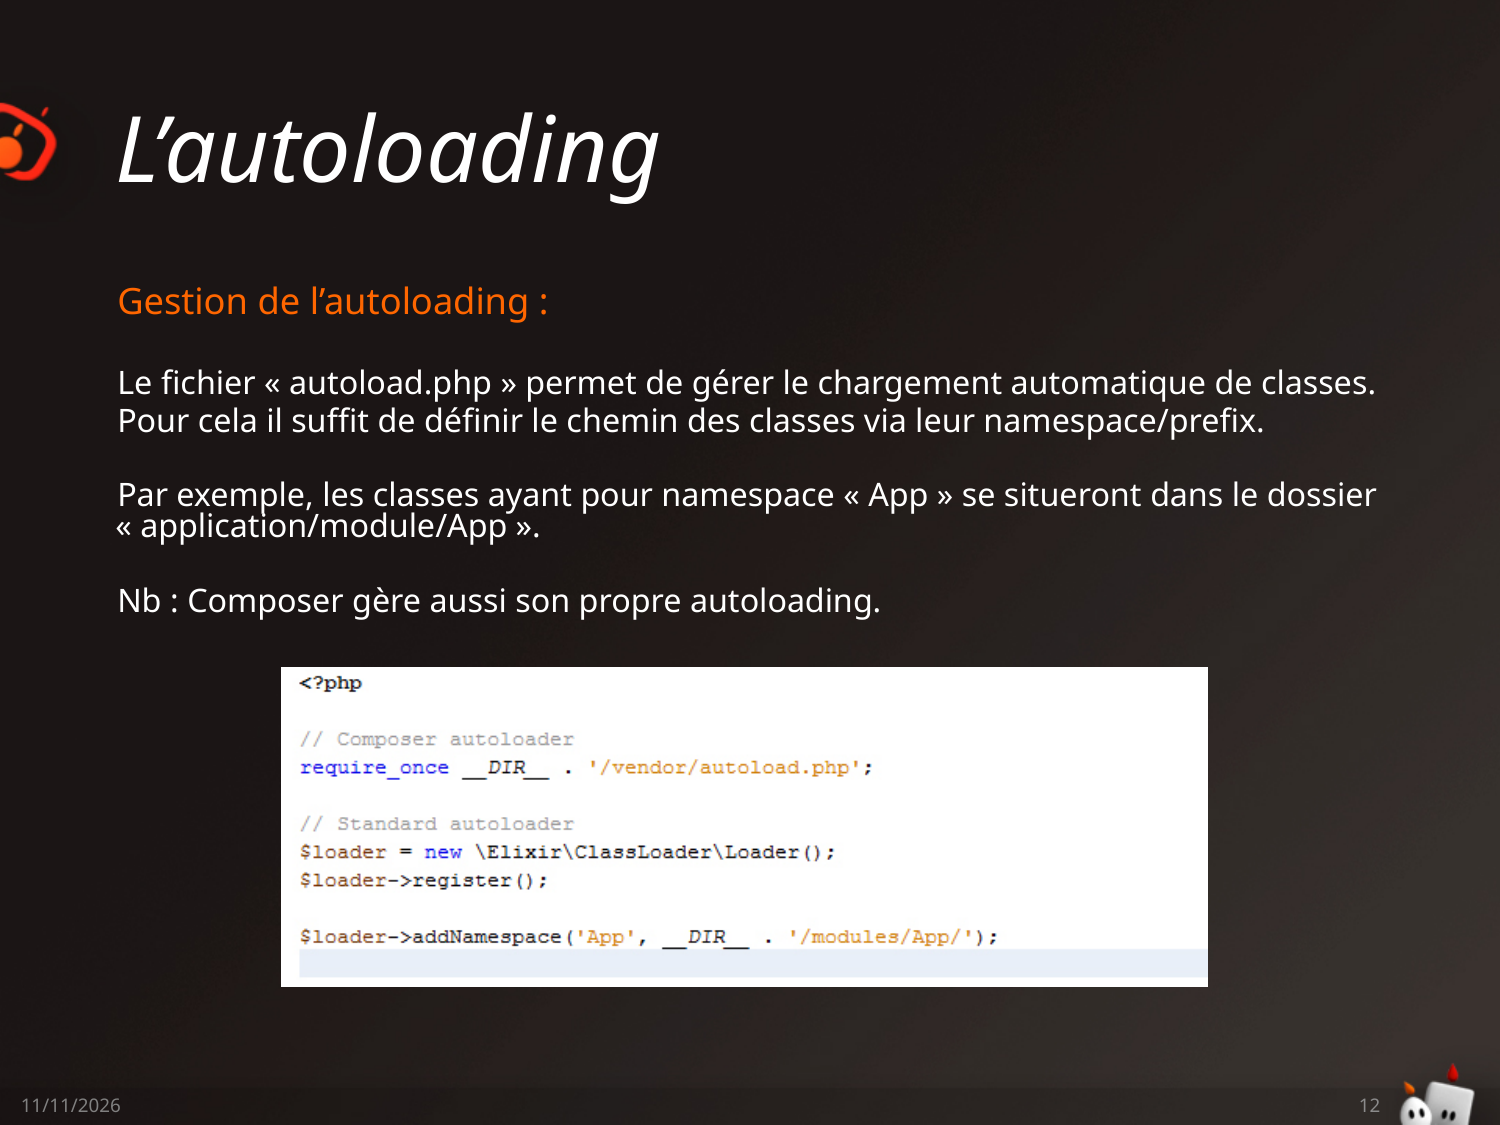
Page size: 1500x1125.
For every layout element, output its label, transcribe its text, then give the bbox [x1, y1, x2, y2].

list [280, 667, 1208, 987]
slide_number 12 [1045, 1076, 1396, 1125]
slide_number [5, 1076, 138, 1125]
text_box Gestion de l’autoloading : Le fichier « autoload.php » permet de gérer le chargement automatique de classes. Pour cela il suffit de définir le chemin des classes via leur namespace/prefix. Par exemple, les classes ayant pour namespace « App » se situeront dans le dossier « application/module/App ». Nb : Composer gère aussi son propre autoloading. [100, 278, 1425, 633]
picture [0, 0, 1500, 1125]
title L’autoloading [100, 52, 1402, 240]
